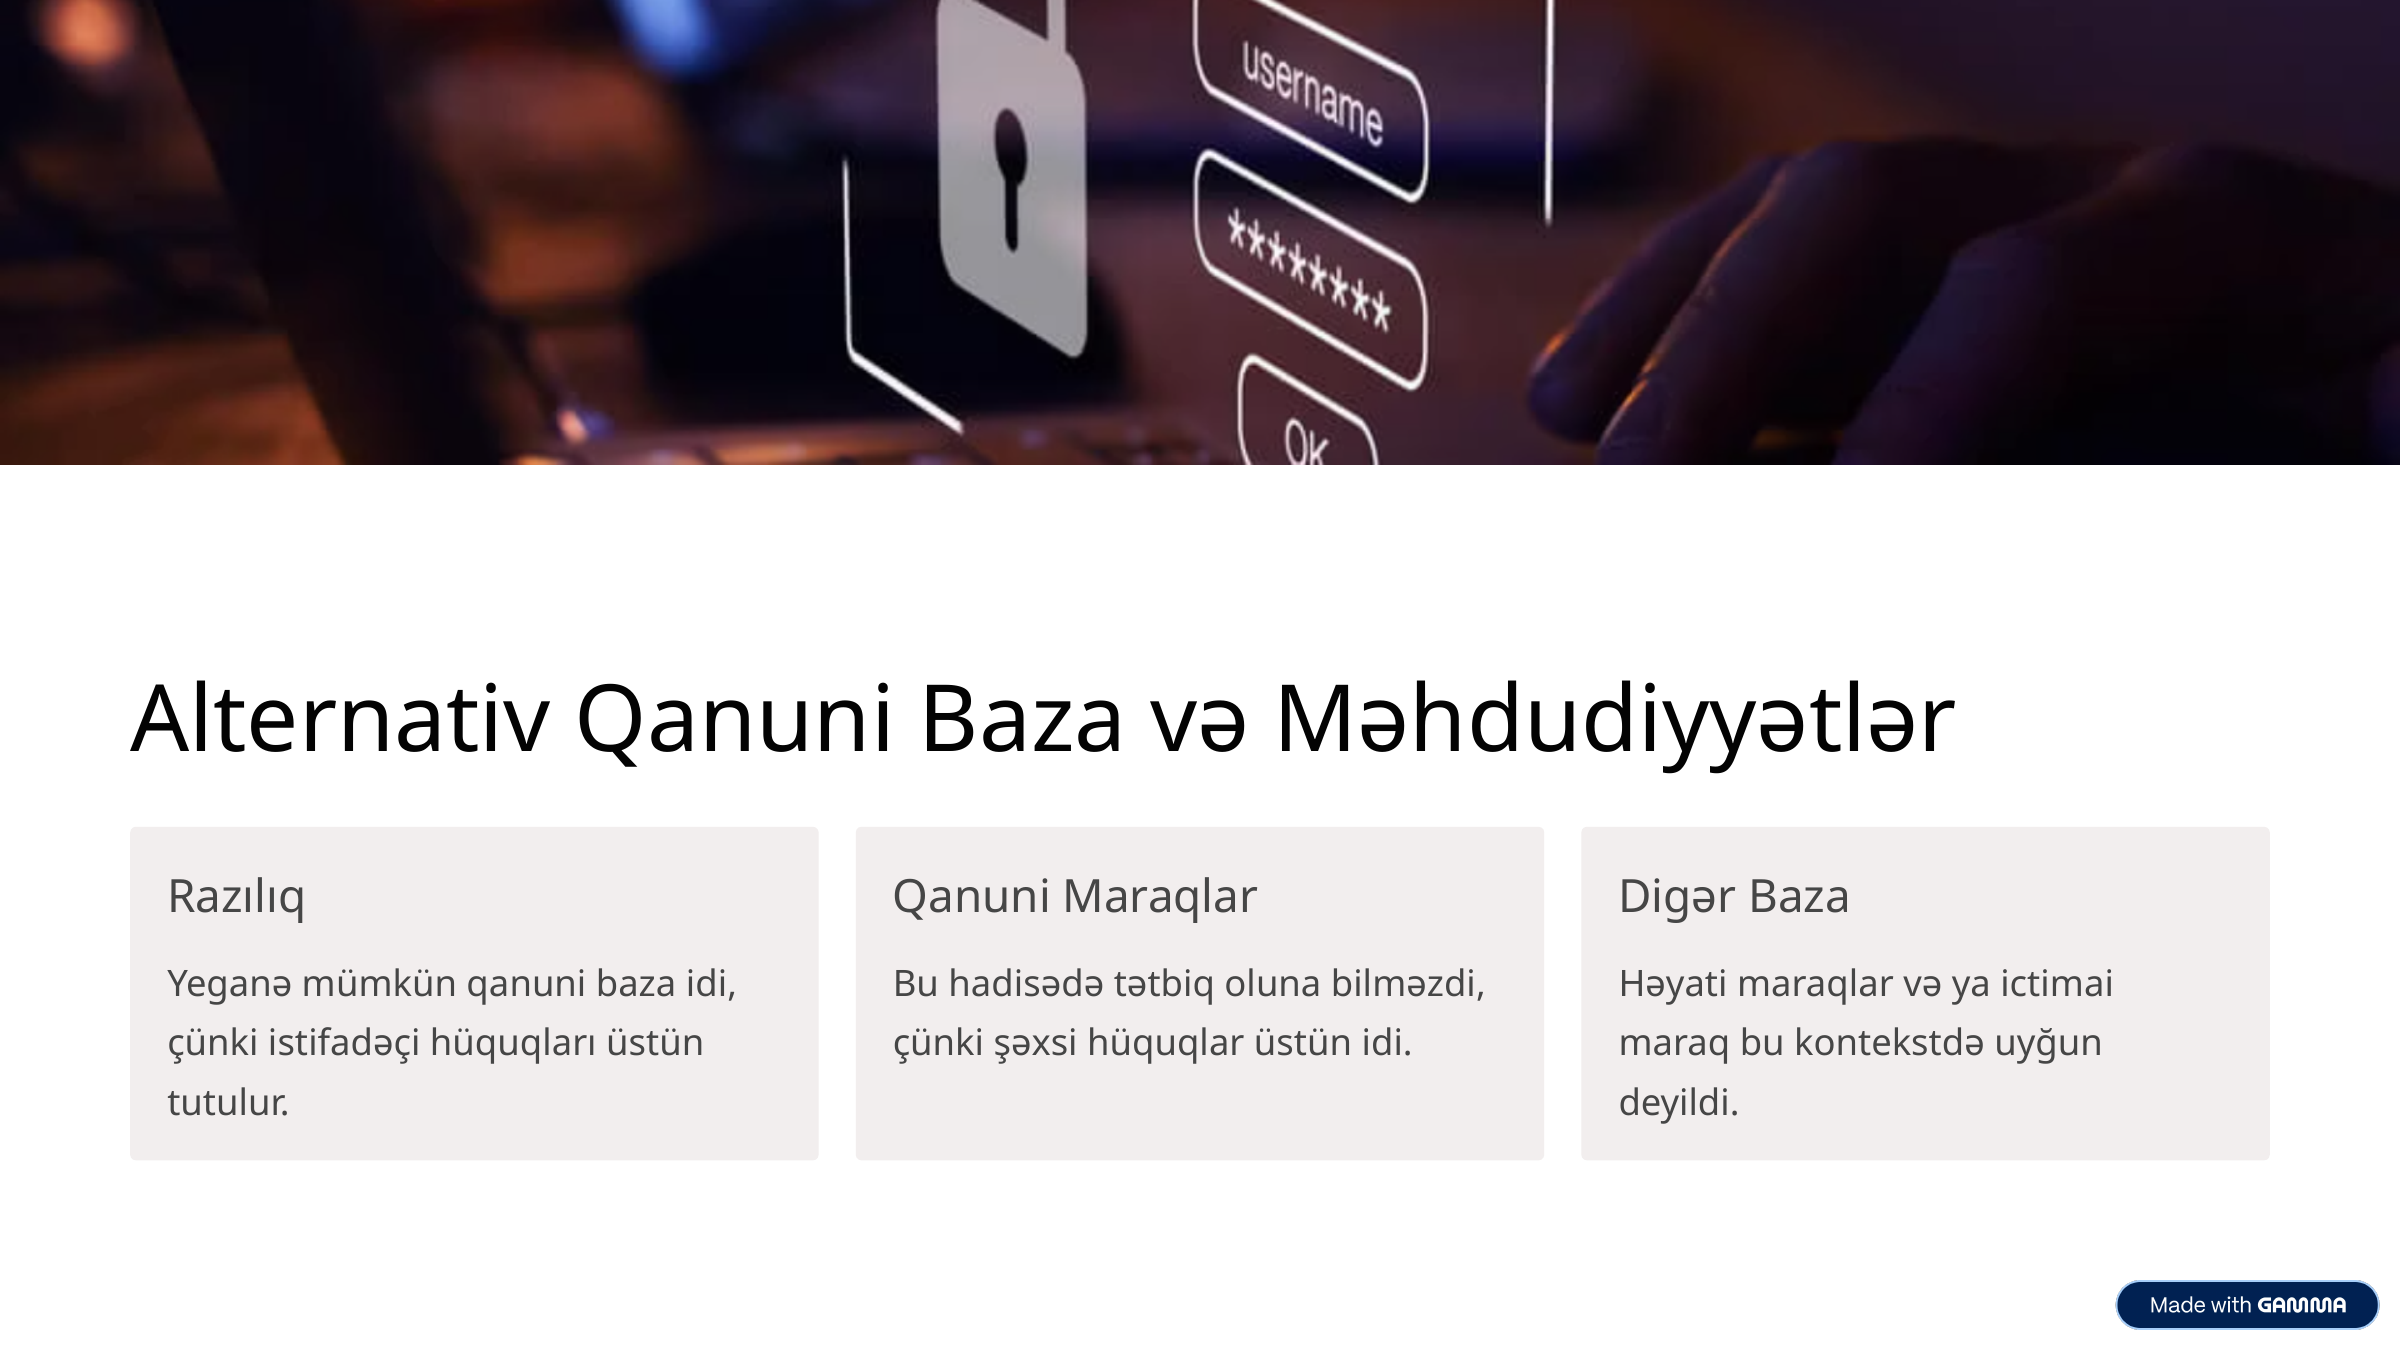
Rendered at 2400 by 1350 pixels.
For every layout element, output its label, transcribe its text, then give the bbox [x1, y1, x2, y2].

text_box Bu hadisədə tətbiq oluna bilməzdi, çünki şəxsi hüquqlar üstün idi. [892, 944, 1507, 1064]
text_box Həyati maraqlar və ya ictimai maraq bu kontekstdə uyğun deyildi. [1618, 944, 2233, 1123]
text_box [855, 826, 1545, 1161]
text_box Yeganə mümkün qanuni baza idi, çünki istifadəçi hüquqları üstün tutulur. [167, 944, 782, 1123]
text_box Razılıq [167, 863, 633, 923]
text_box Alternativ Qanuni Baza və Məhdudiyyətlər [130, 654, 2005, 772]
text_box [130, 826, 819, 1161]
picture [2106, 1271, 2389, 1339]
text_box Digər Baza [1618, 863, 2084, 923]
text_box Qanuni Maraqlar [892, 863, 1359, 923]
text_box [1581, 826, 2270, 1161]
picture [0, 0, 2400, 466]
